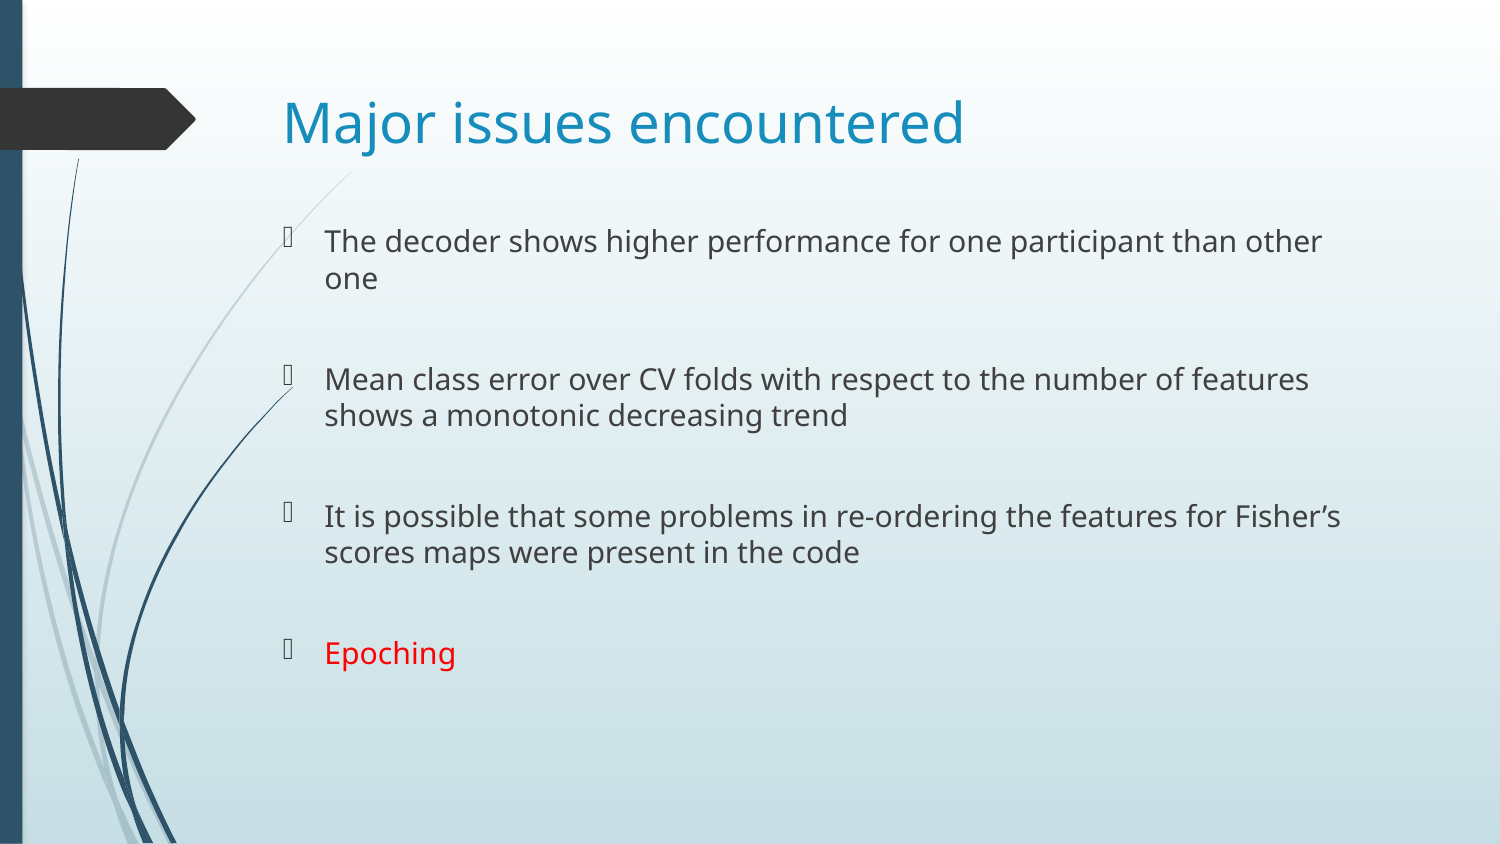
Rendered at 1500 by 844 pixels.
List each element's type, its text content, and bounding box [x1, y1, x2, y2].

title Major issues encountered [267, 80, 1365, 215]
list The decoder shows higher performance for one participant than other one Mean class error over CV folds with respect to the number of features shows a monotonic decreasing trend It is possible that some problems in re-ordering the features for Fisher’s scores maps were present in the code Epoching [267, 215, 1392, 680]
